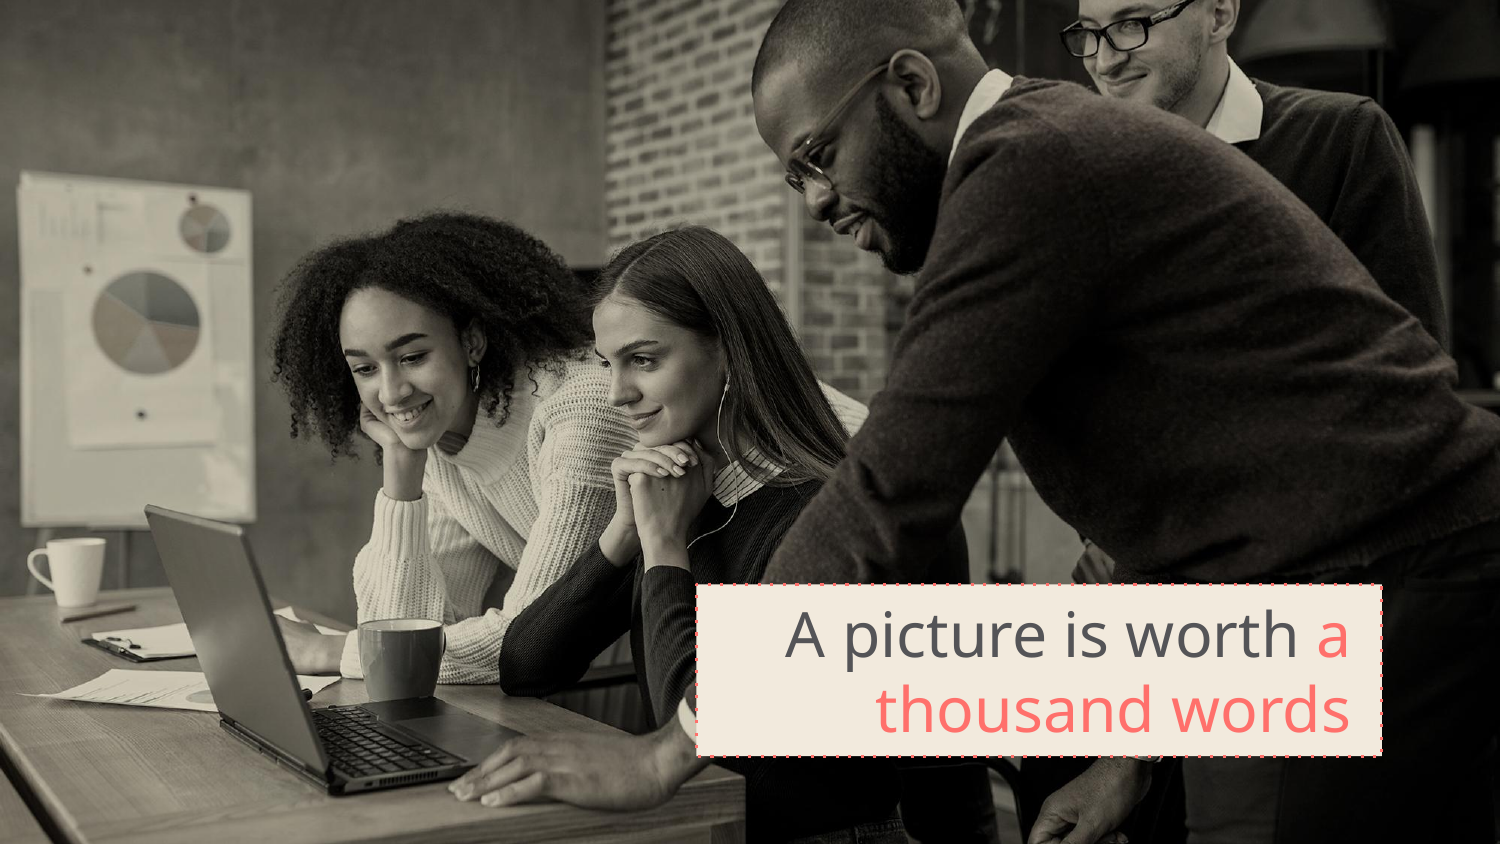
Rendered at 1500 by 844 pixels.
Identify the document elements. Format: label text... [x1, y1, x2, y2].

title A picture is worth a thousand words [695, 583, 1383, 758]
picture [0, 0, 1500, 844]
